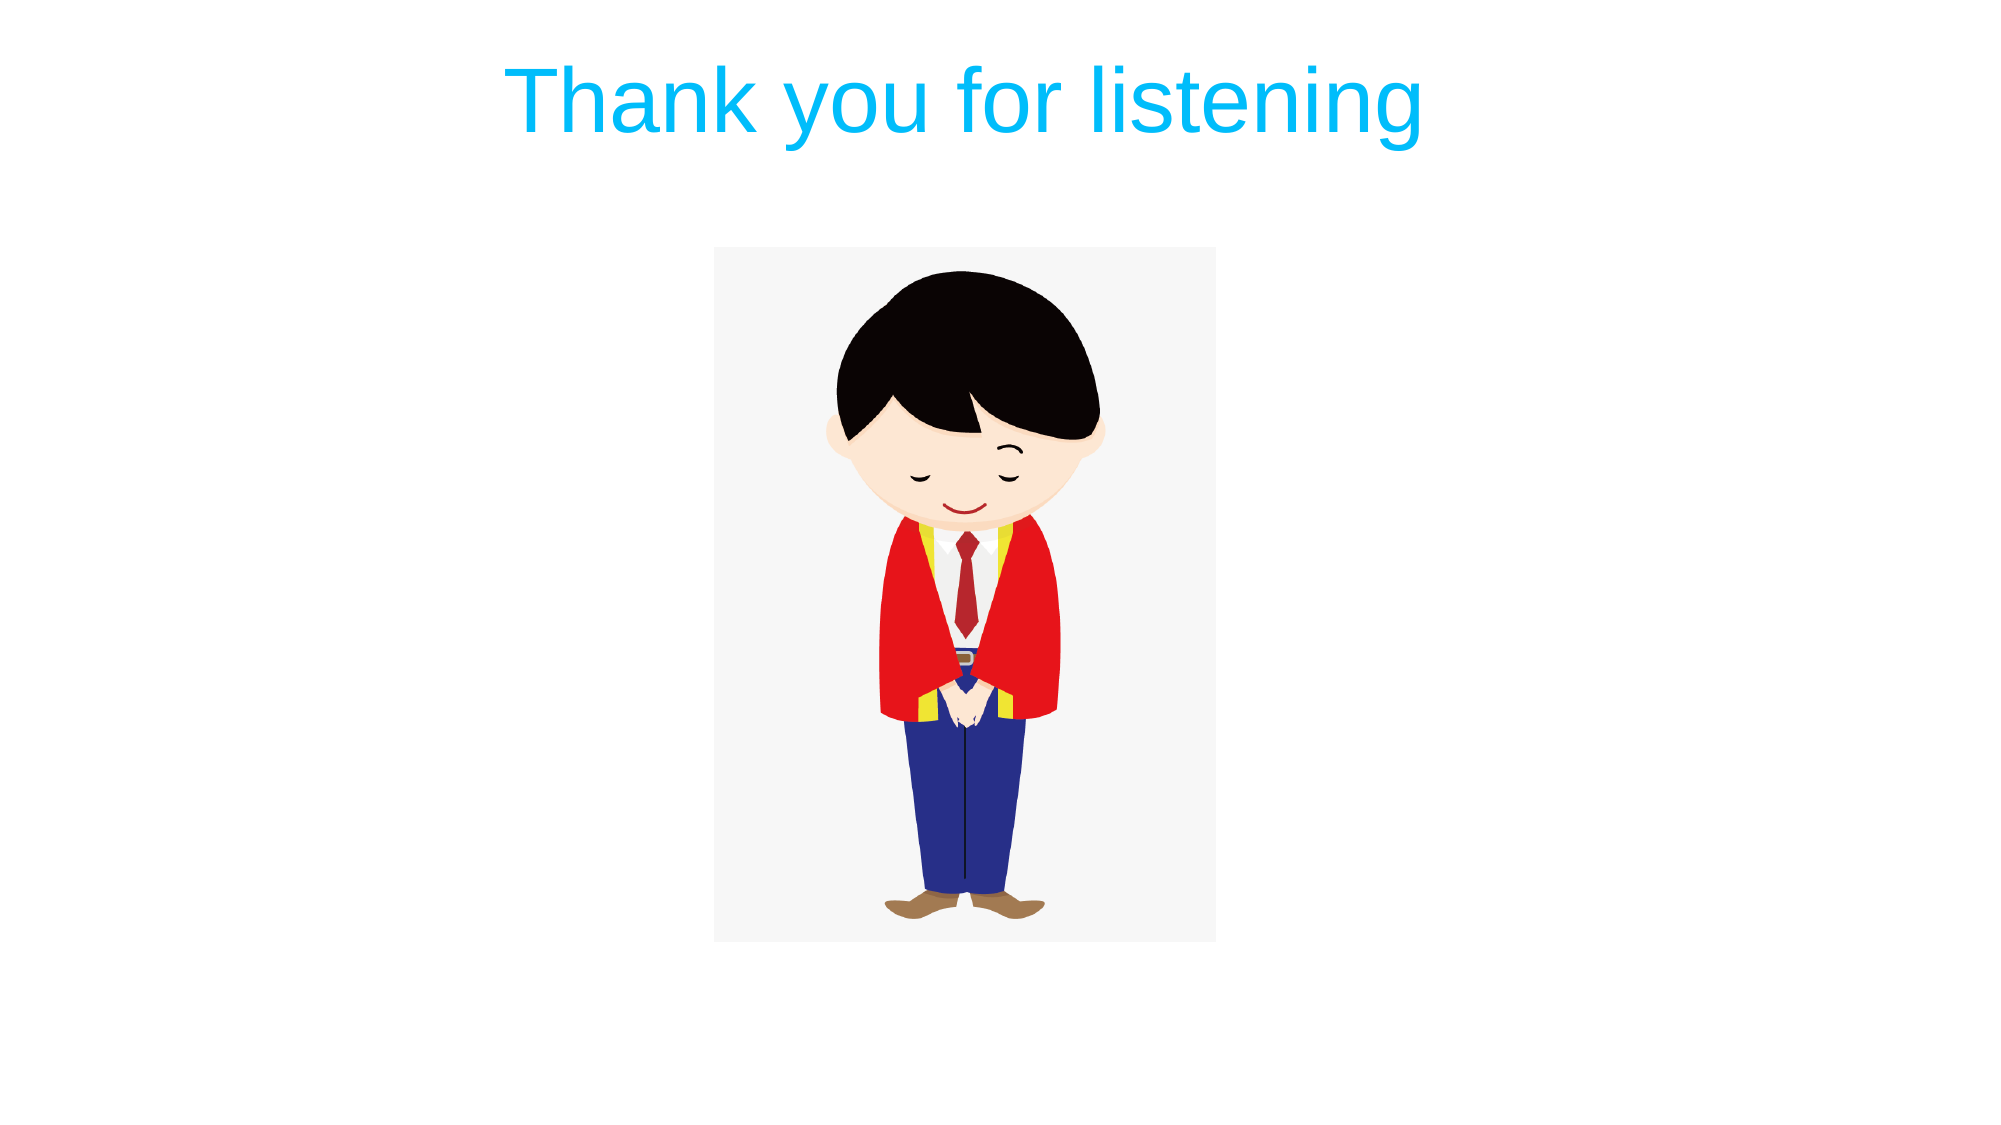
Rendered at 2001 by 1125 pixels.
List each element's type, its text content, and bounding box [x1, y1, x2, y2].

picture [714, 247, 1216, 942]
text_box Thank you for listening [488, 33, 1442, 159]
